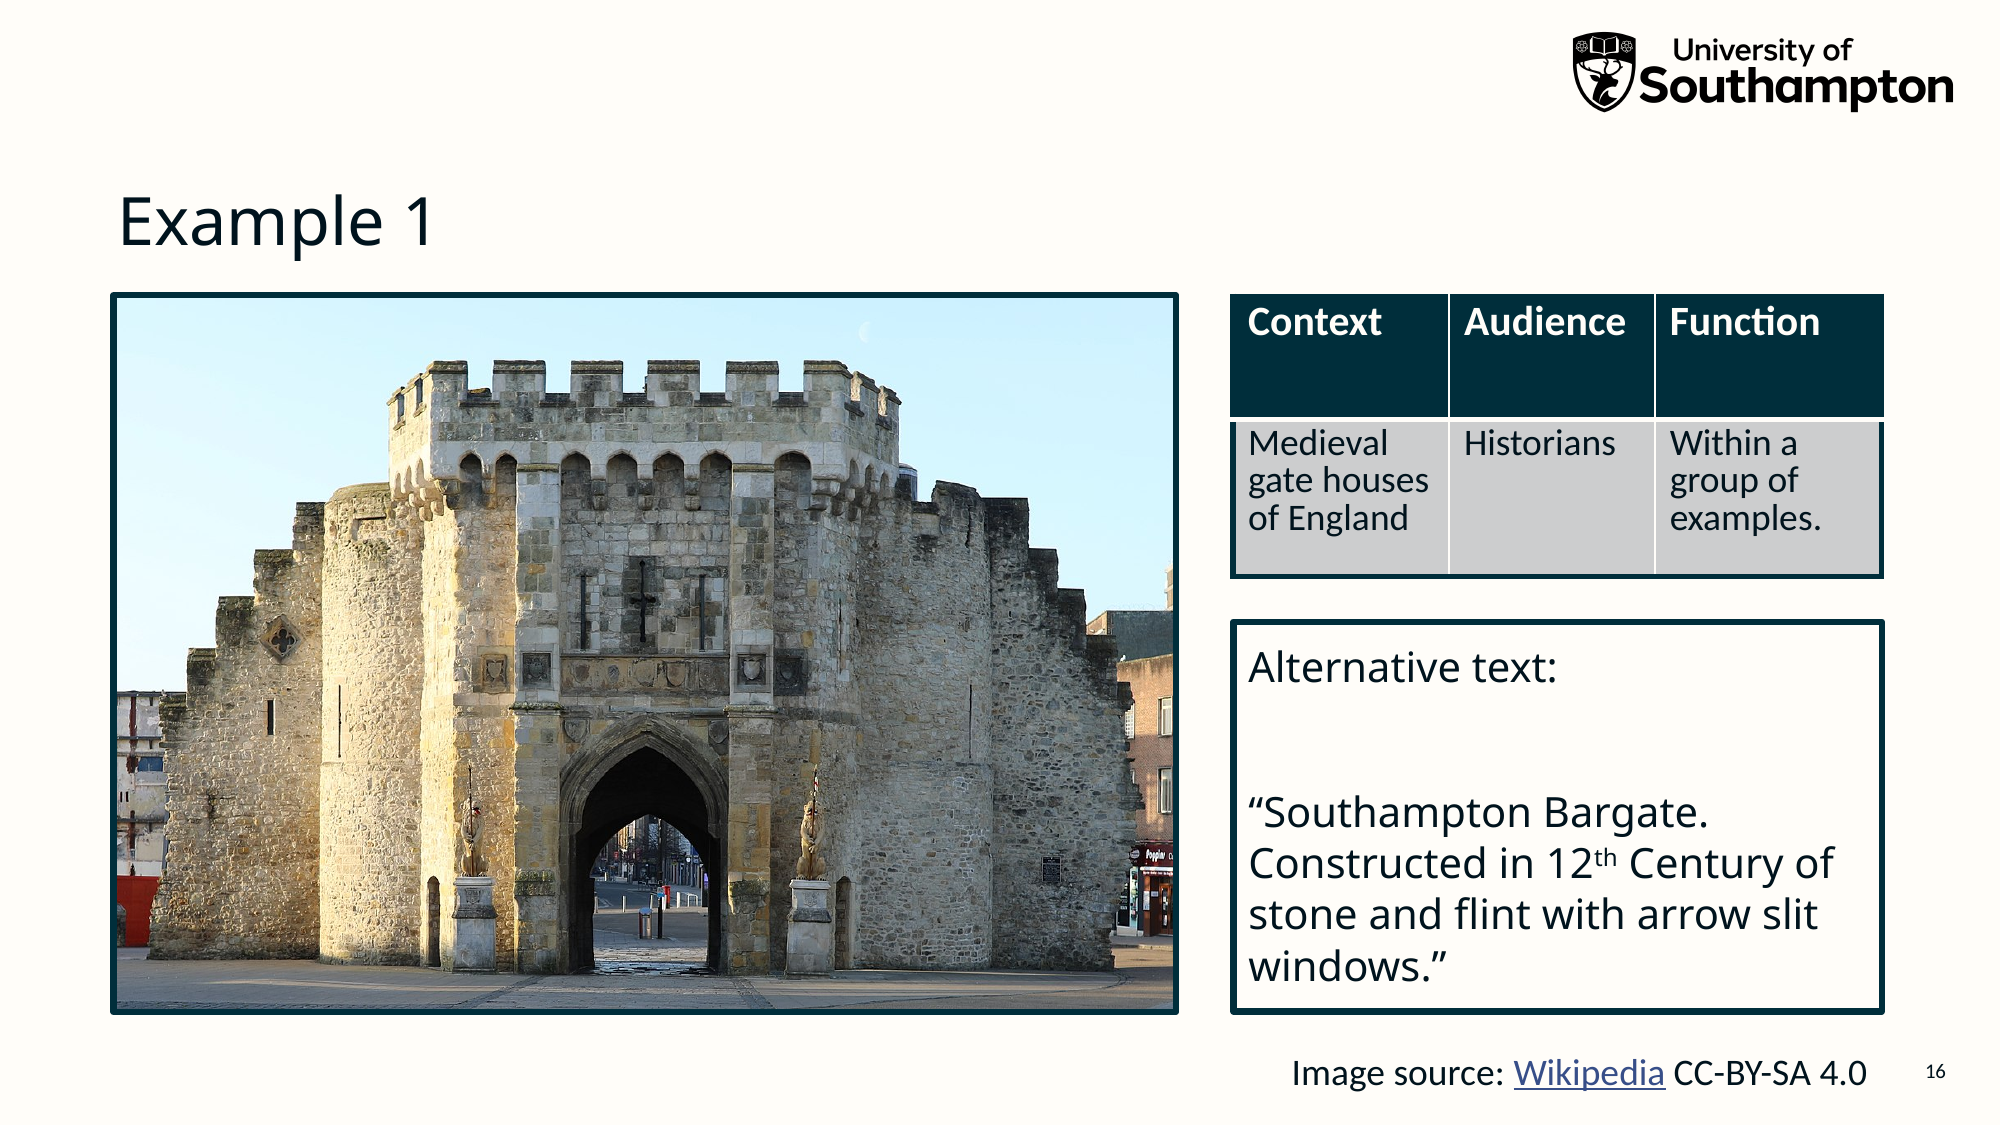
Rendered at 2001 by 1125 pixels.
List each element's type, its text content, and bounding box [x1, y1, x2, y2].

picture [1568, 27, 1958, 117]
table_cell Historians [1450, 422, 1654, 574]
table_header Context [1236, 299, 1448, 417]
text_box Image source: Wikipedia CC-BY-SA 4.0 [787, 1040, 1882, 1100]
table_cell Within a group of examples. [1656, 422, 1879, 574]
title Example 1 part 2 [102, 113, 1882, 268]
table_header Audience [1450, 299, 1654, 417]
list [116, 298, 1173, 1009]
table_cell Medieval gate houses of England [1236, 422, 1448, 574]
table_header Function [1656, 299, 1879, 417]
text_box Alternative text: “Southampton Bargate. Constructed in 12th Century of stone and flint with arrow slit windows.” [1233, 621, 1882, 1012]
